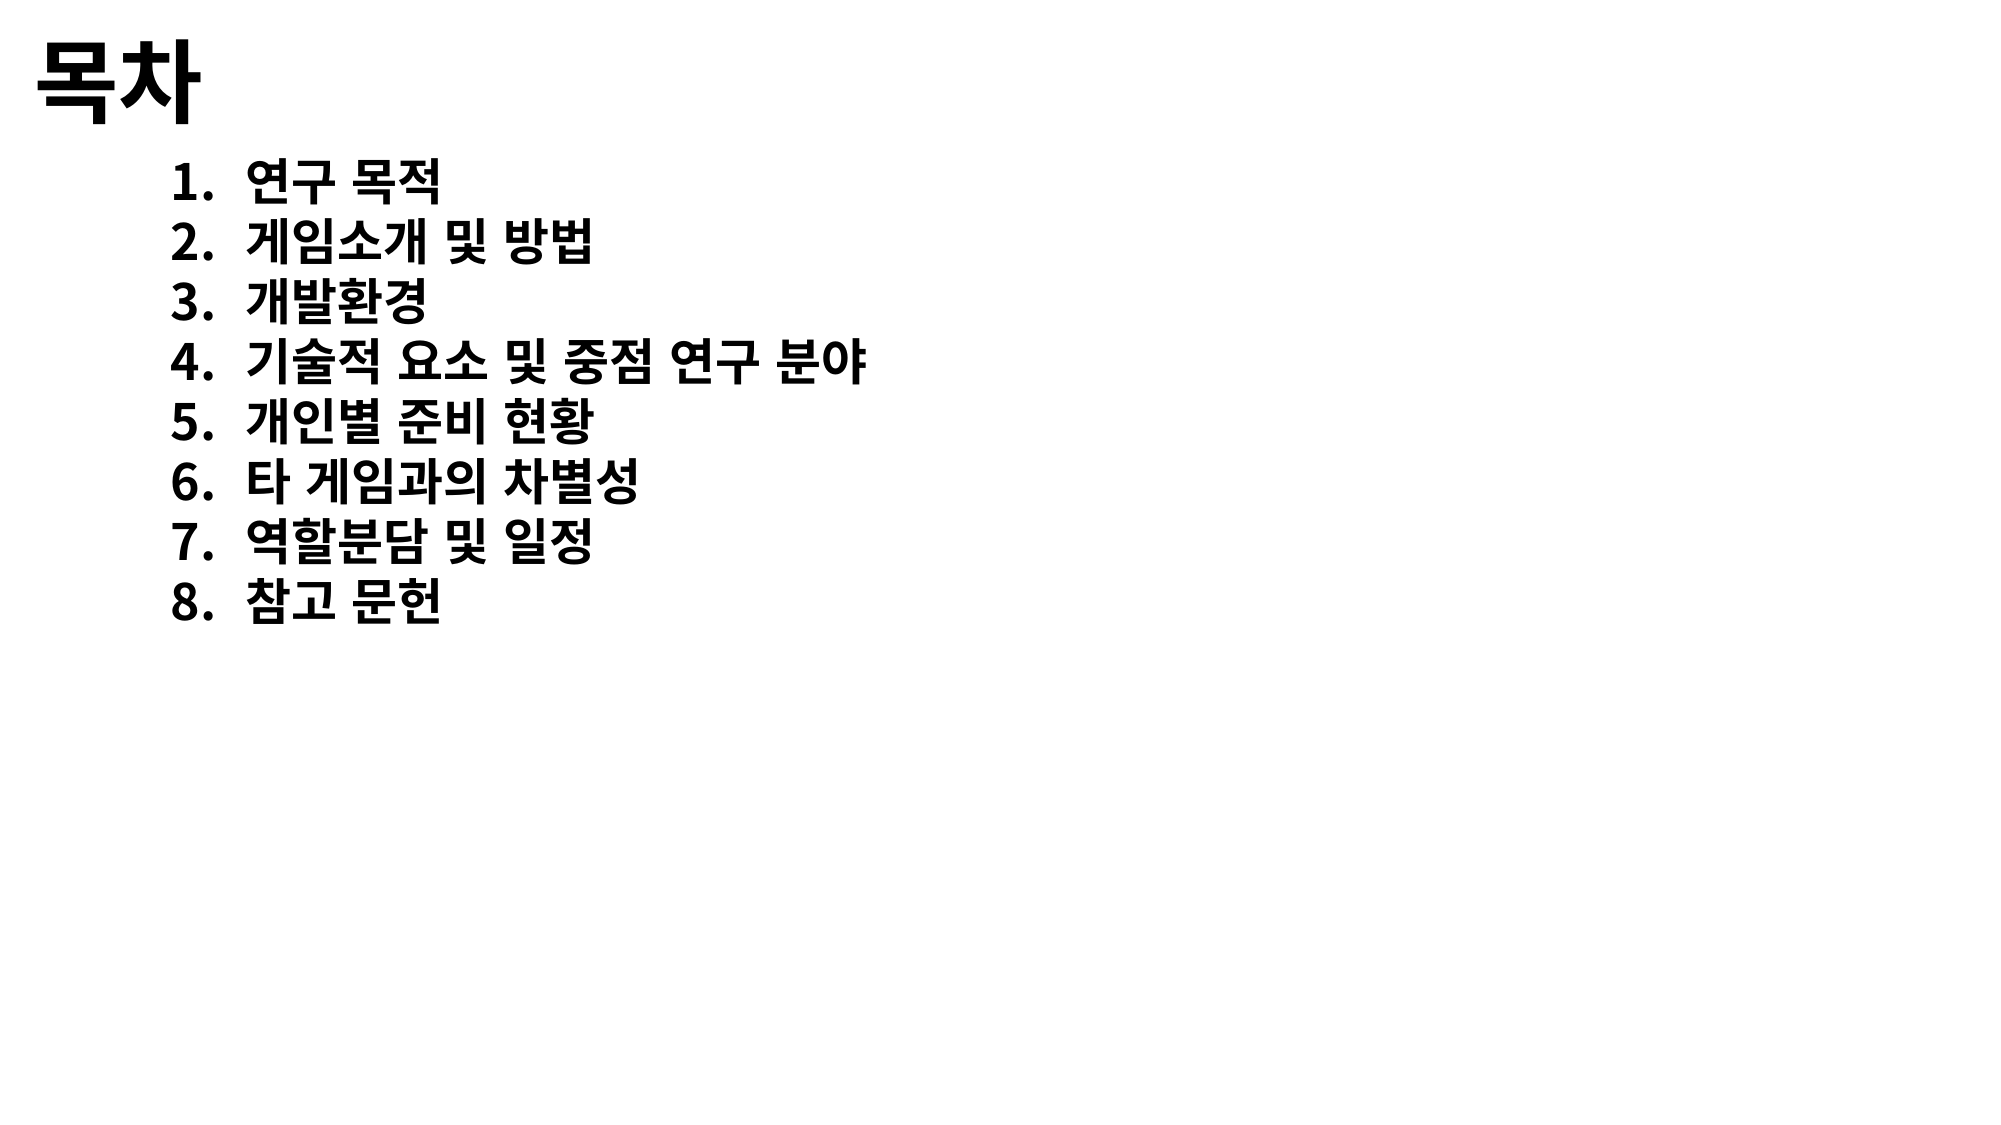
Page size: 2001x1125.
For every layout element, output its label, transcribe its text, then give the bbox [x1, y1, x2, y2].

text_box 연구 목적 게임소개 및 방법 개발환경 기술적 요소 및 중점 연구 분야 개인별 준비 현황 타 게임과의 차별성 역할분담 및 일정 참고 문헌 [156, 143, 883, 699]
text_box 목차 [19, 17, 219, 142]
